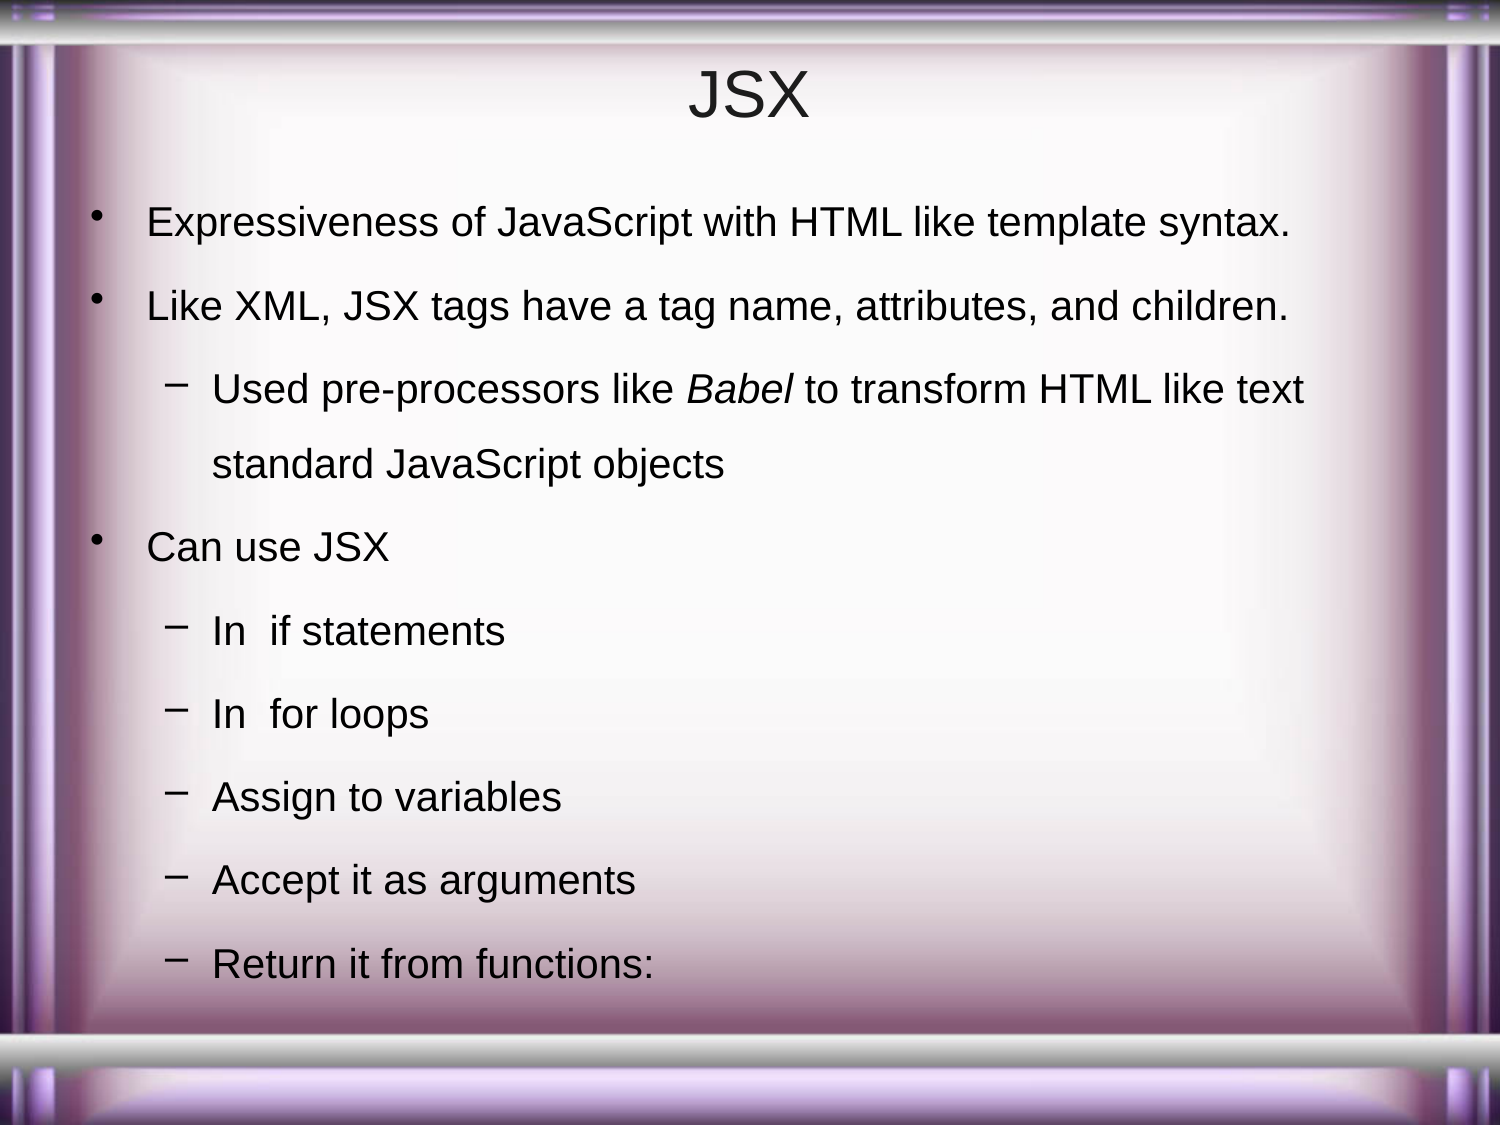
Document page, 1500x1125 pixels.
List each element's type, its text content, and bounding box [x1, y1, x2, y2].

picture [0, 0, 1500, 1125]
title JSX [75, 45, 1425, 138]
list Expressiveness of JavaScript with HTML like template syntax. Like XML, JSX tags have a tag name, attributes, and children. Used pre-processors like Babel to transform HTML like text standard JavaScript objects Can use JSX In if statements In for loops Assign to variables Accept it as arguments Return it from functions: [75, 162, 1425, 1005]
